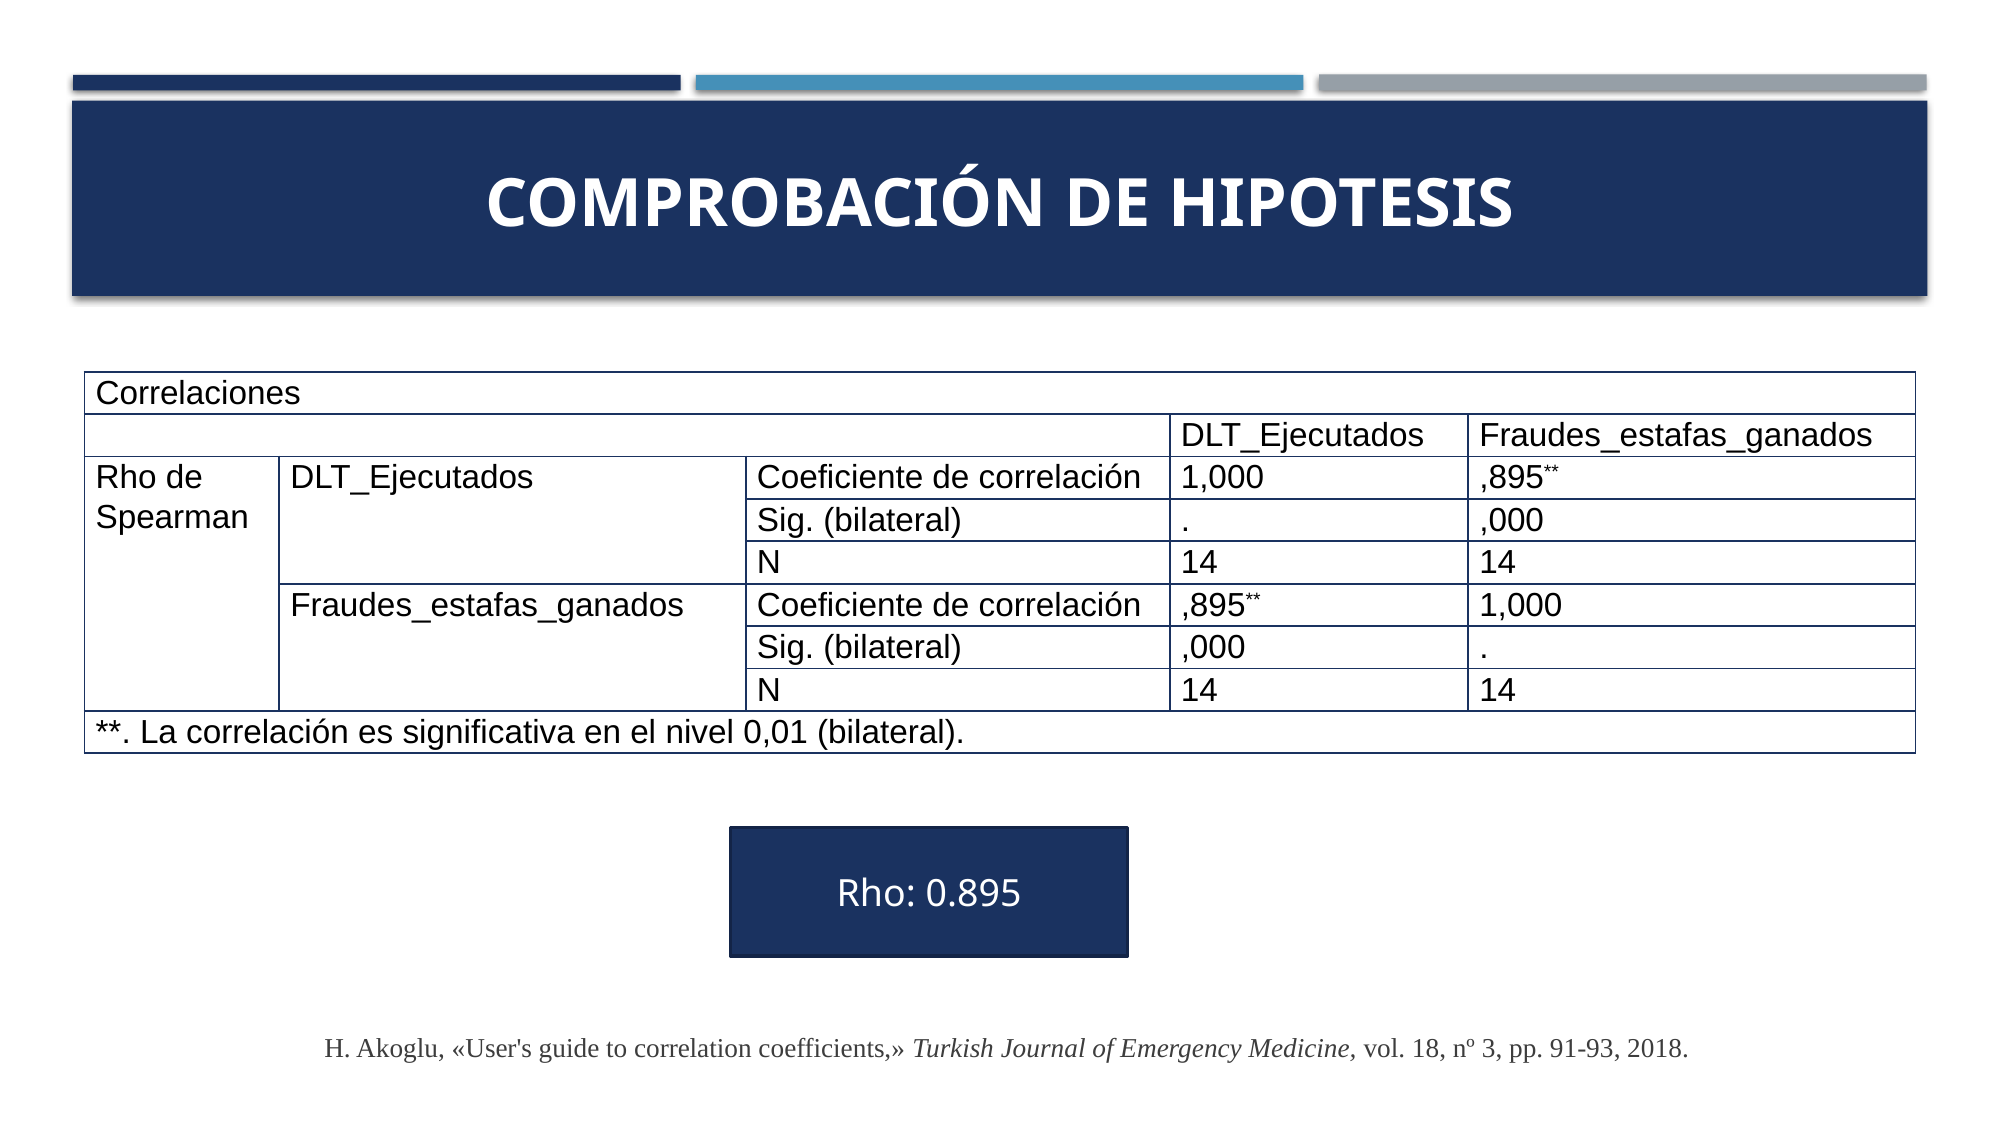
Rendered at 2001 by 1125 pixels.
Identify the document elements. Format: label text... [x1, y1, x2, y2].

table_cell ,000 [1469, 500, 1915, 540]
text_box [61, 417, 1927, 1125]
table_cell Rho de Spearman [85, 457, 278, 710]
text_box [61, 284, 1927, 417]
table_cell DLT_Ejecutados [1171, 415, 1467, 456]
table_cell ,000 [1171, 627, 1467, 668]
table_cell N [747, 669, 1169, 710]
table_cell 14 [1171, 669, 1467, 710]
table_cell 1,000 [1469, 585, 1915, 625]
table_cell 14 [1469, 669, 1915, 710]
table_cell Fraudes_estafas_ganados [1469, 415, 1915, 456]
title COMPROBACIÓN DE HIPOTESIS [95, 115, 1905, 247]
table_cell ,895** [1171, 585, 1467, 625]
table_cell DLT_Ejecutados [280, 457, 745, 583]
table_header Correlaciones [85, 373, 1915, 413]
table_cell Fraudes_estafas_ganados [280, 585, 745, 710]
table_cell 1,000 [1171, 457, 1467, 498]
text_box H. Akoglu, «User's guide to correlation coefficients,» Turkish Journal of Emergency Medicine, vol. 18, nº 3, pp. 91-93, 2018. [73, 1009, 1910, 1072]
table_cell 14 [1469, 542, 1915, 583]
table_cell N [747, 542, 1169, 583]
table_cell ,895** [1469, 457, 1915, 498]
table_cell Coeficiente de correlación [747, 457, 1169, 498]
text_box Rho: 0.895 [729, 826, 1129, 958]
table_cell 14 [1171, 542, 1467, 583]
table_cell Sig. (bilateral) [747, 500, 1169, 540]
table_cell . [1171, 500, 1467, 540]
table_cell **. La correlación es significativa en el nivel 0,01 (bilateral). [85, 712, 1915, 752]
table_cell Sig. (bilateral) [747, 627, 1169, 668]
table_cell . [1469, 627, 1915, 668]
table_cell Coeficiente de correlación [747, 585, 1169, 625]
table_cell [85, 415, 1169, 456]
